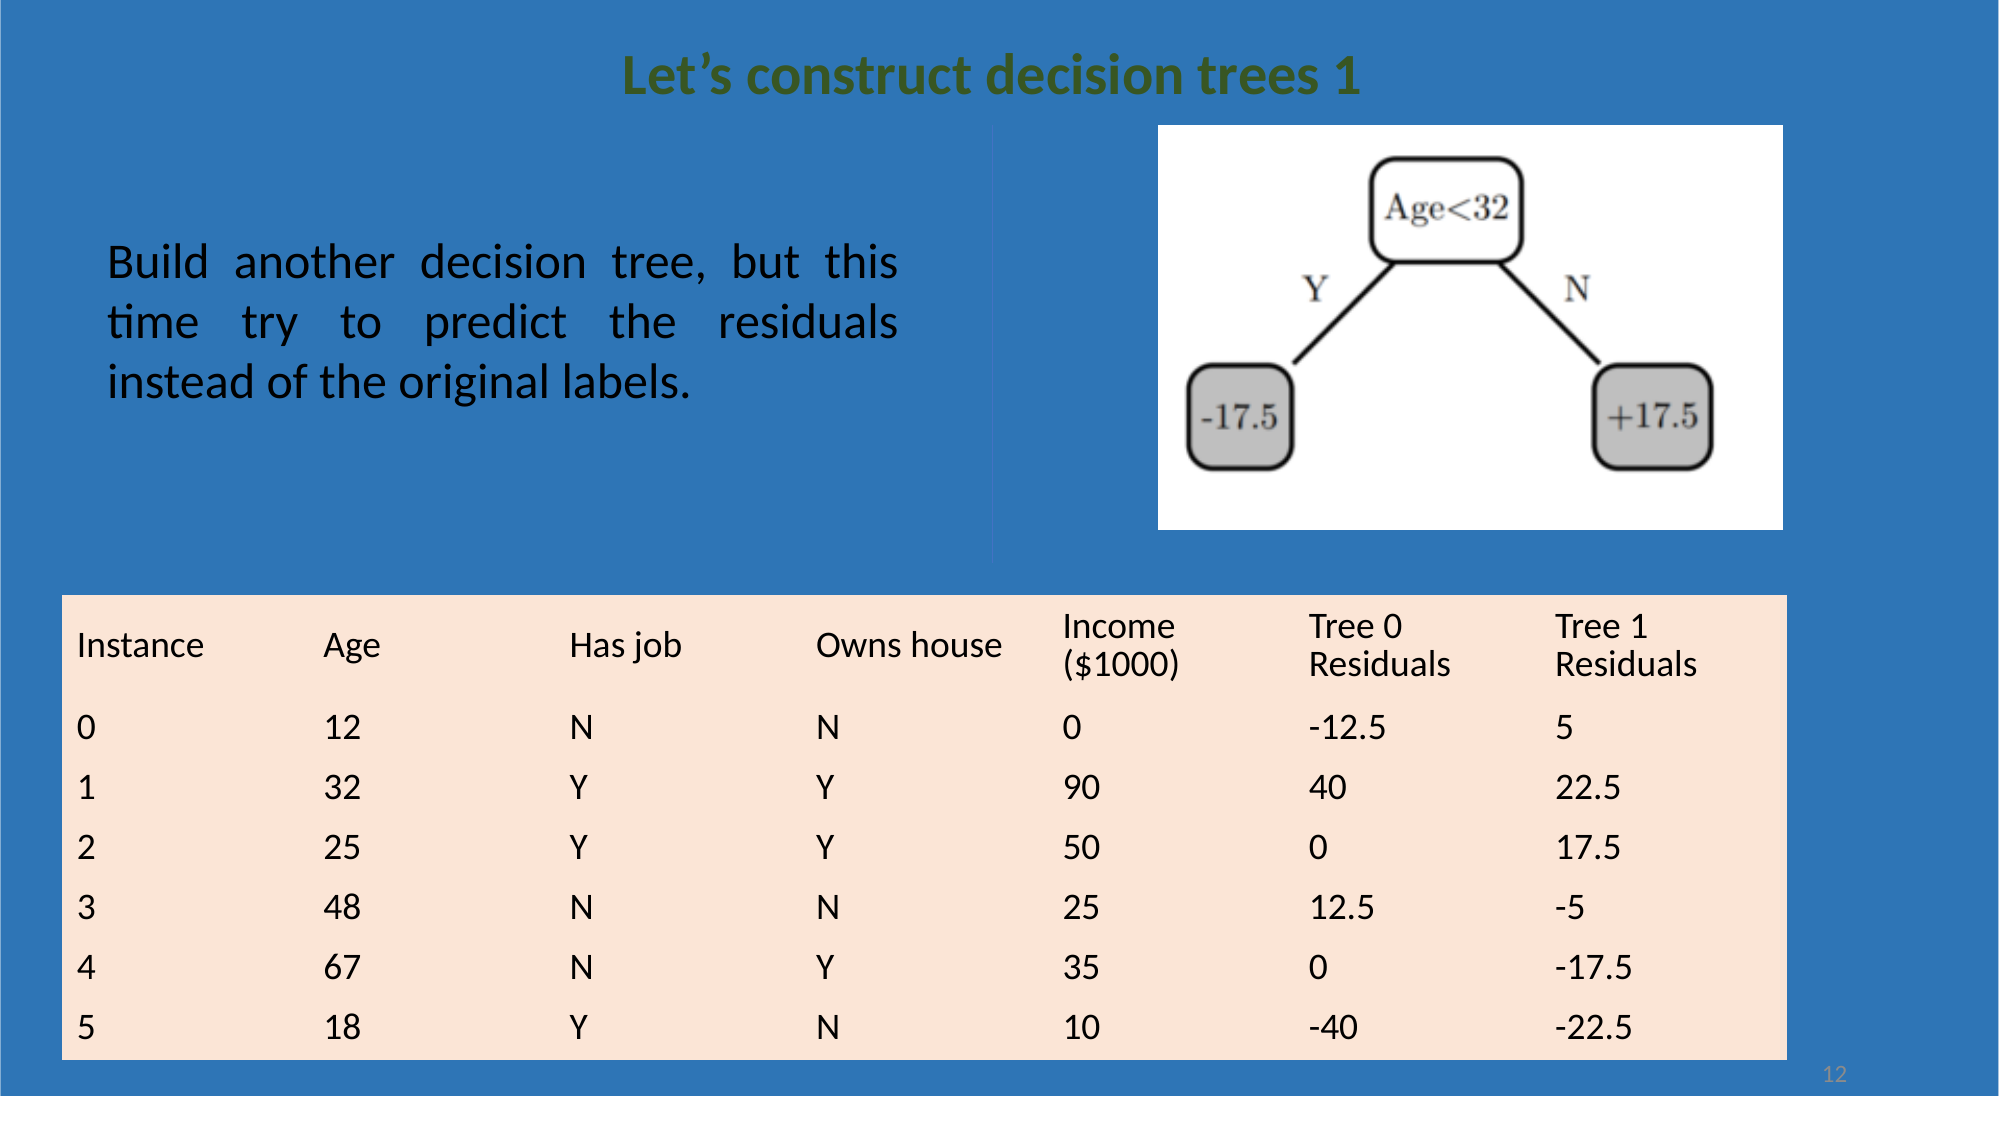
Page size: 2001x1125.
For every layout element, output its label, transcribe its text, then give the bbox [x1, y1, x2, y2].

table_cell 32 [308, 760, 555, 820]
table_cell Y [801, 760, 1047, 820]
table_header Has job [555, 595, 801, 700]
table_cell 67 [308, 940, 555, 1000]
table_cell 90 [1047, 760, 1294, 820]
table_cell 25 [1047, 880, 1294, 940]
slide_number 12 [1412, 1042, 1863, 1103]
table_cell 3 [62, 880, 308, 940]
table_cell N [555, 940, 801, 1000]
table_cell N [801, 700, 1047, 760]
table_cell 5 [62, 1000, 308, 1060]
table_cell 50 [1047, 820, 1294, 880]
table_cell 2 [62, 820, 308, 880]
table_cell N [555, 880, 801, 940]
table_cell 10 [1047, 1000, 1294, 1060]
table_cell 0 [1047, 700, 1294, 760]
table_header Tree 0 Residuals [1294, 595, 1540, 700]
table_cell Y [801, 940, 1047, 1000]
table_cell Y [555, 1000, 801, 1060]
table_header Owns house [801, 595, 1047, 700]
table_cell -5 [1540, 880, 1787, 940]
table_cell 5 [1540, 700, 1787, 760]
table_cell 0 [62, 700, 308, 760]
table_cell 35 [1047, 940, 1294, 1000]
table_header Income ($1000) [1047, 595, 1294, 700]
picture [0, 0, 2001, 1125]
table_cell 4 [62, 940, 308, 1000]
table_cell 1 [62, 760, 308, 820]
table_cell 40 [1294, 760, 1540, 820]
table_header Age [308, 595, 555, 700]
table_cell 12 [308, 700, 555, 760]
table_cell N [801, 1000, 1047, 1060]
table_cell 12.5 [1294, 880, 1540, 940]
table_cell Y [555, 820, 801, 880]
text_box Build another decision tree, but this time try to predict the residuals instead of the original labels. [92, 221, 914, 417]
table_cell 48 [308, 880, 555, 940]
table_cell Y [555, 760, 801, 820]
table_cell -17.5 [1540, 940, 1787, 1000]
table_cell 22.5 [1540, 760, 1787, 820]
table_cell Y [801, 820, 1047, 880]
table_cell -22.5 [1540, 1000, 1787, 1042]
table_cell N [555, 700, 801, 760]
text_box Let’s construct decision trees 1 [515, 37, 1471, 190]
table_cell N [801, 880, 1047, 940]
table_cell 17.5 [1540, 820, 1787, 880]
table_cell 0 [1294, 940, 1540, 1000]
table_cell 25 [308, 820, 555, 880]
table_header Instance [62, 595, 308, 700]
table_cell 18 [308, 1000, 555, 1060]
table_cell 0 [1294, 820, 1540, 880]
table_cell -12.5 [1294, 700, 1540, 760]
table_cell -40 [1294, 1000, 1540, 1060]
table_header Tree 1 Residuals [1540, 595, 1787, 700]
